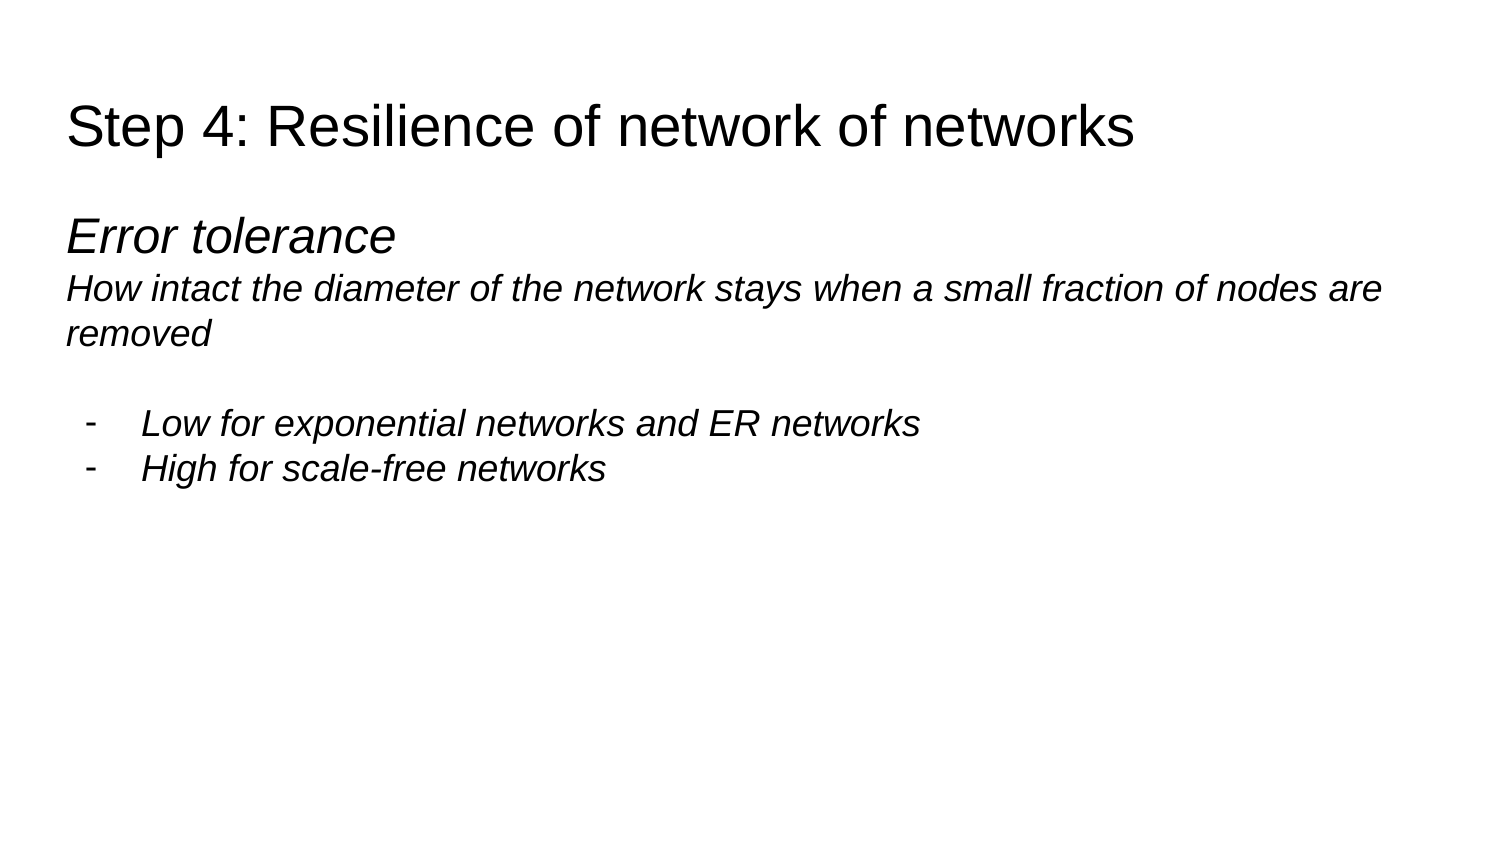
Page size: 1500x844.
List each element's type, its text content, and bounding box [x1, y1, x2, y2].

title Step 4: Resilience of network of networks [51, 72, 1449, 167]
list Error tolerance How intact the diameter of the network stays when a small fraction of nodes are removed Low for exponential networks and ER networks High for scale-free networks [51, 189, 1449, 750]
